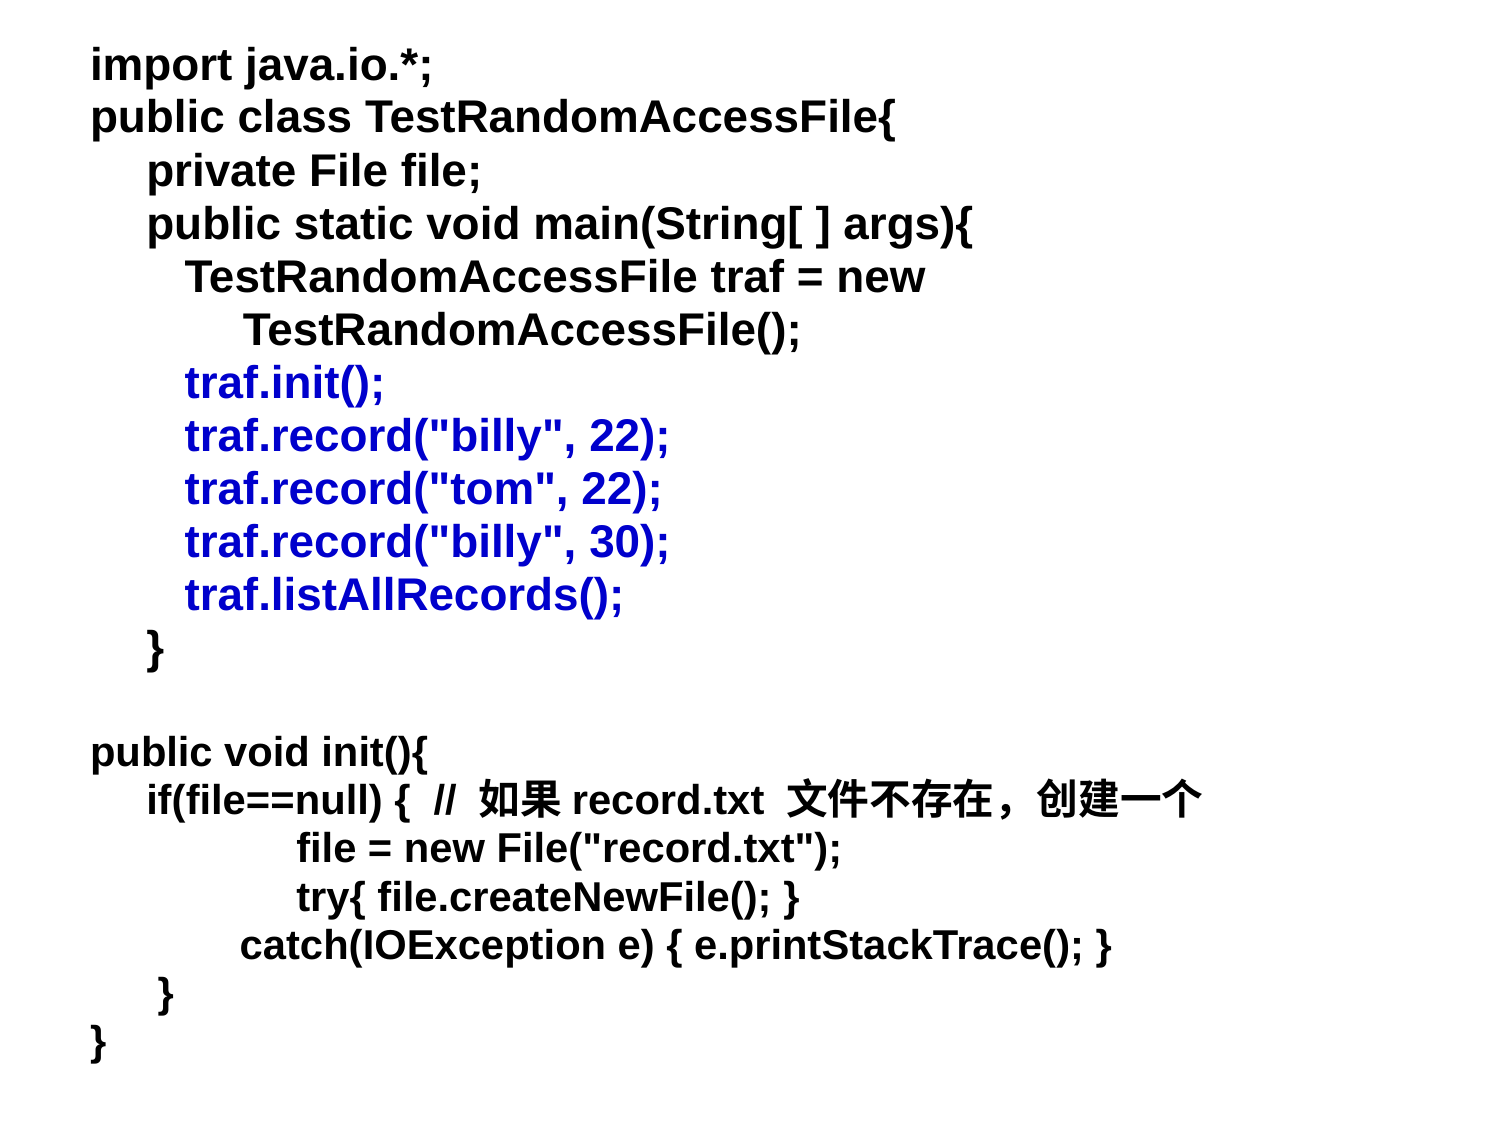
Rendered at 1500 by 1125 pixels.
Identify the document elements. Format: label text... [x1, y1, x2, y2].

list import java.io.*; public class TestRandomAccessFile{ private File file; public static void main(String[ ] args){ TestRandomAccessFile traf = new TestRandomAccessFile(); traf.init(); traf.record("billy", 22); traf.record("tom", 22); traf.record("billy", 30); traf.listAllRecords(); } public void init(){ if(file==null) { // 如果record.txt 文件不存在，创建一个 file = new File("record.txt"); try{ file.createNewFile(); } catch(IOException e) { e.printStackTrace(); } } } [75, 37, 1500, 1106]
